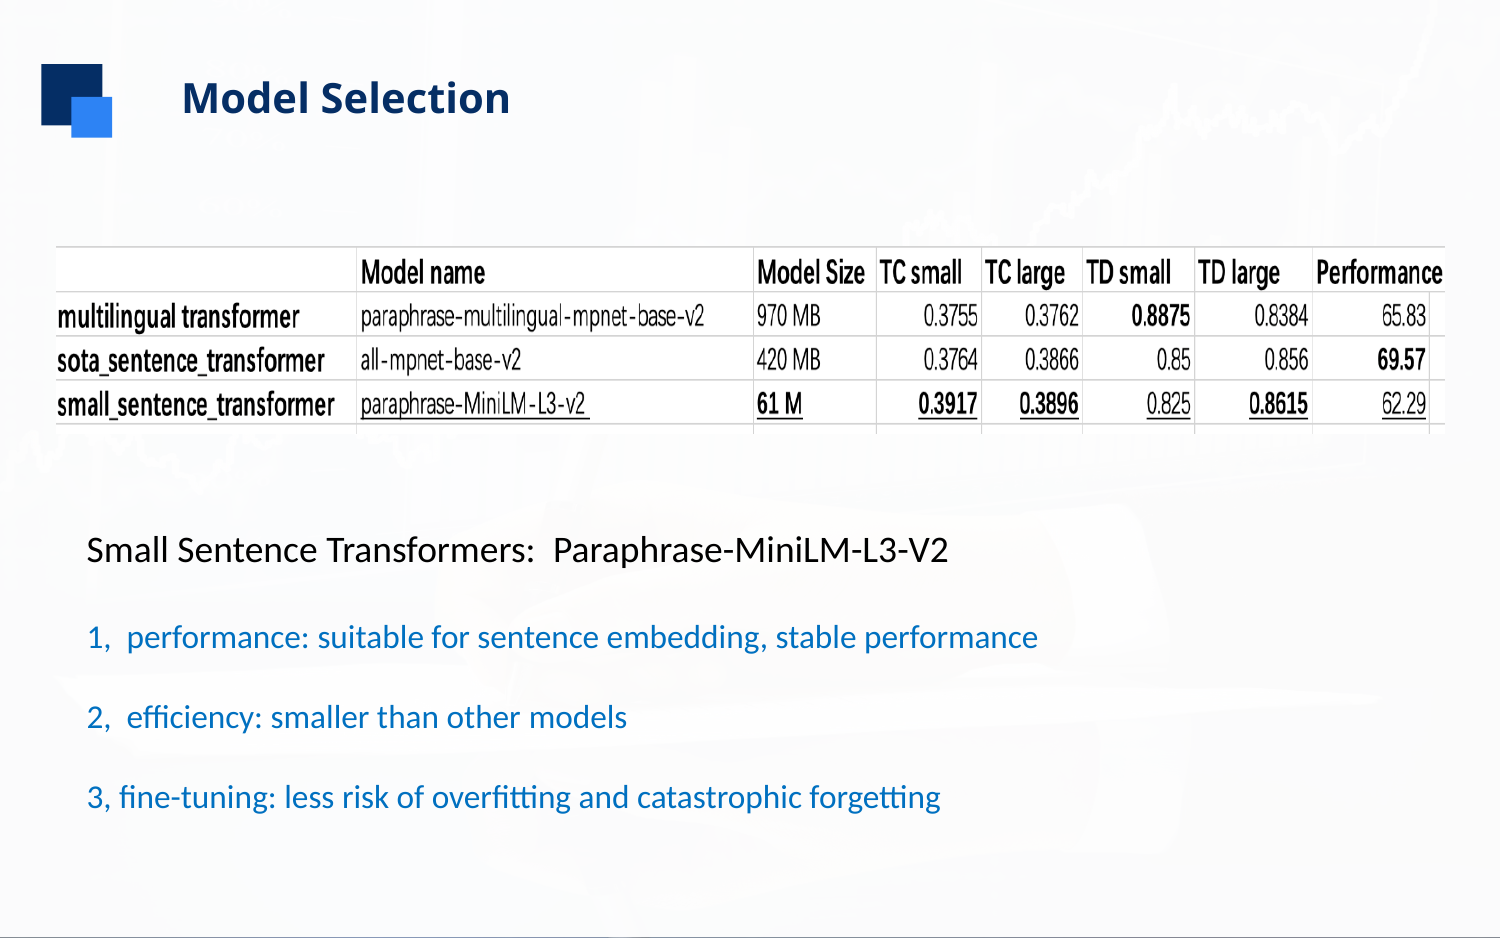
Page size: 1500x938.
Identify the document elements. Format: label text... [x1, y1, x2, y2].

picture [56, 246, 1445, 434]
text_box Small Sentence Transformers: Paraphrase-MiniLM-L3-V2 1, performance: suitable for sentence embedding, stable performance 2, efficiency: smaller than other models 3, fine-tuning: less risk of overfitting and catastrophic forgetting [71, 517, 1282, 823]
text_box Model Selection [166, 63, 1196, 129]
text_box [69, 95, 114, 140]
text_box [39, 62, 104, 127]
